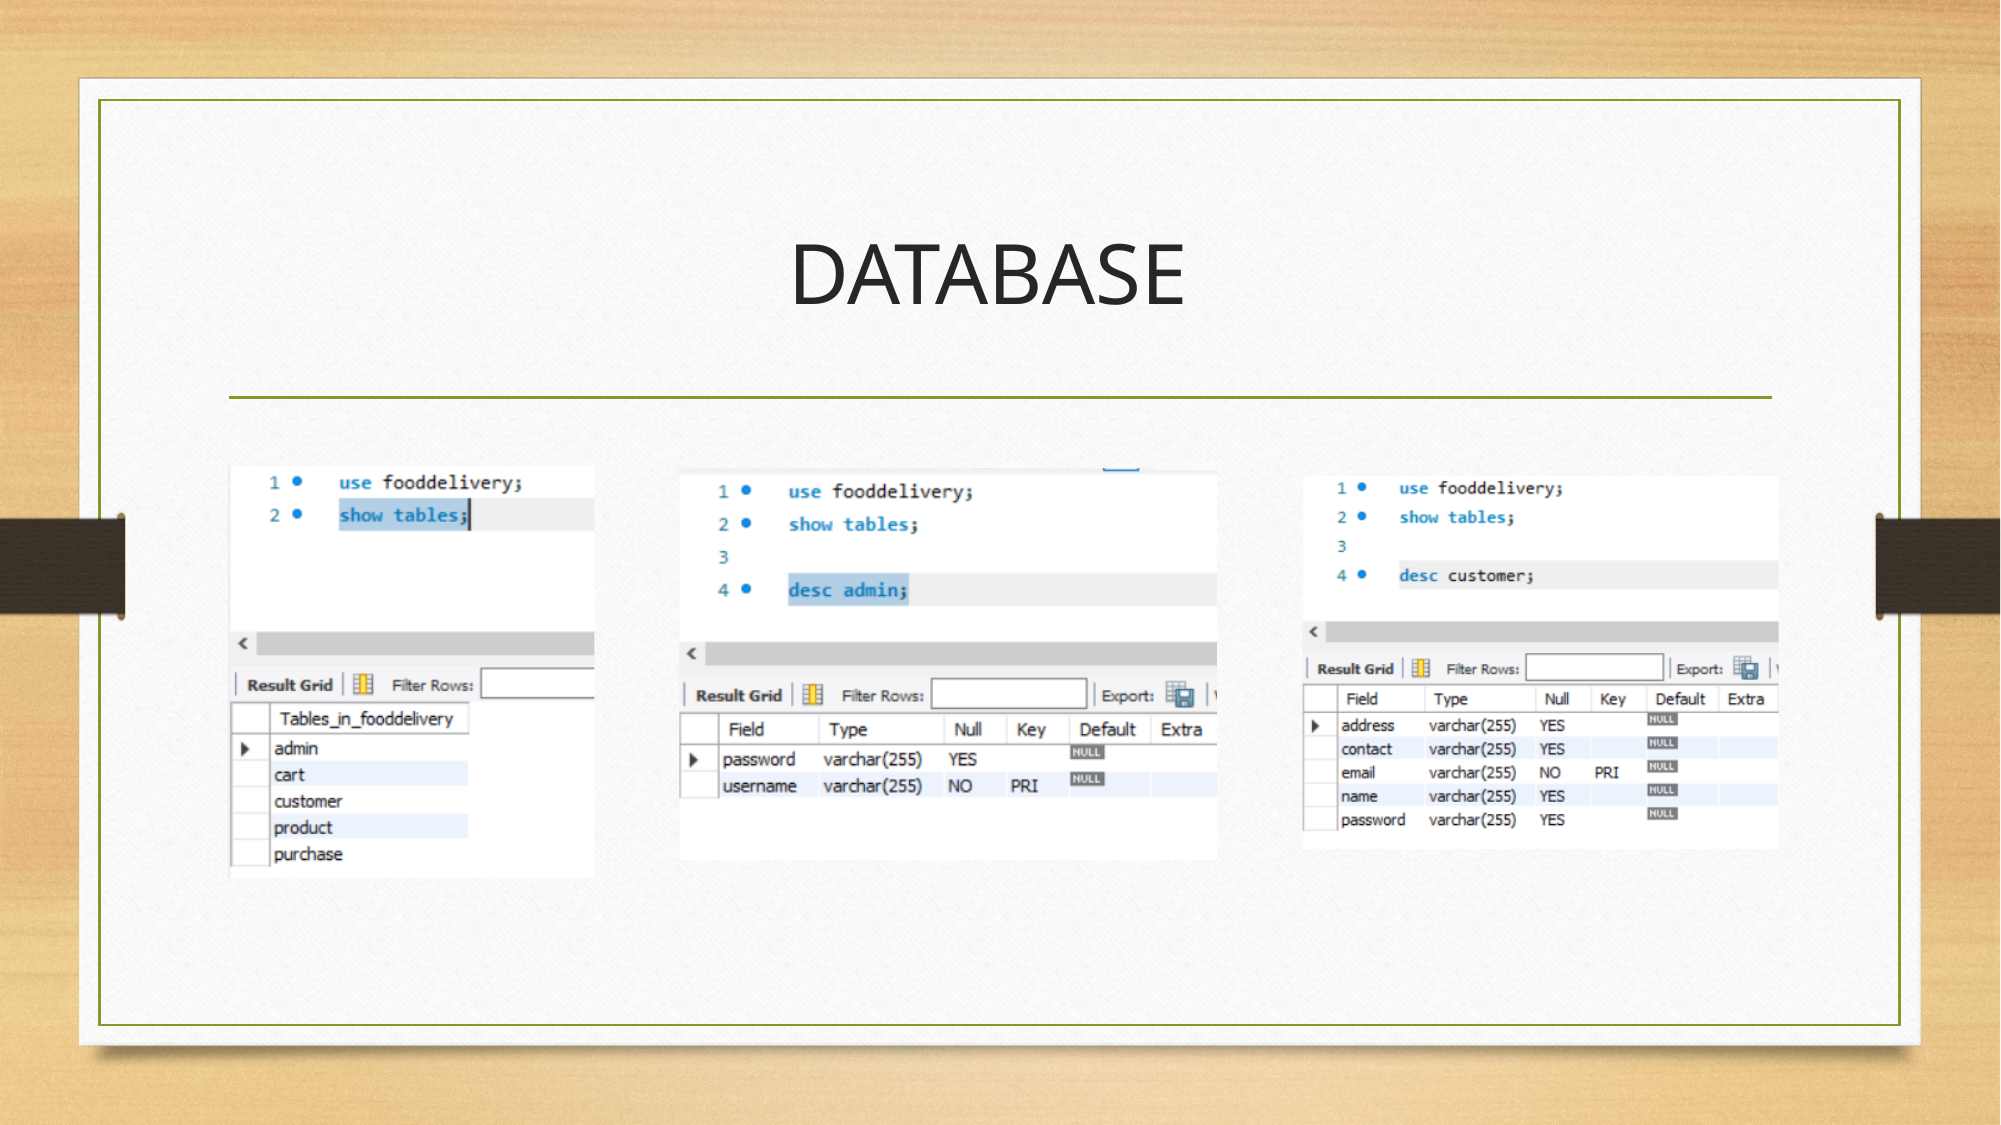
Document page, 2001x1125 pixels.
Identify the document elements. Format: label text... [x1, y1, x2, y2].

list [227, 465, 595, 878]
picture [0, 0, 2001, 1125]
title DATABASE [212, 161, 1788, 375]
